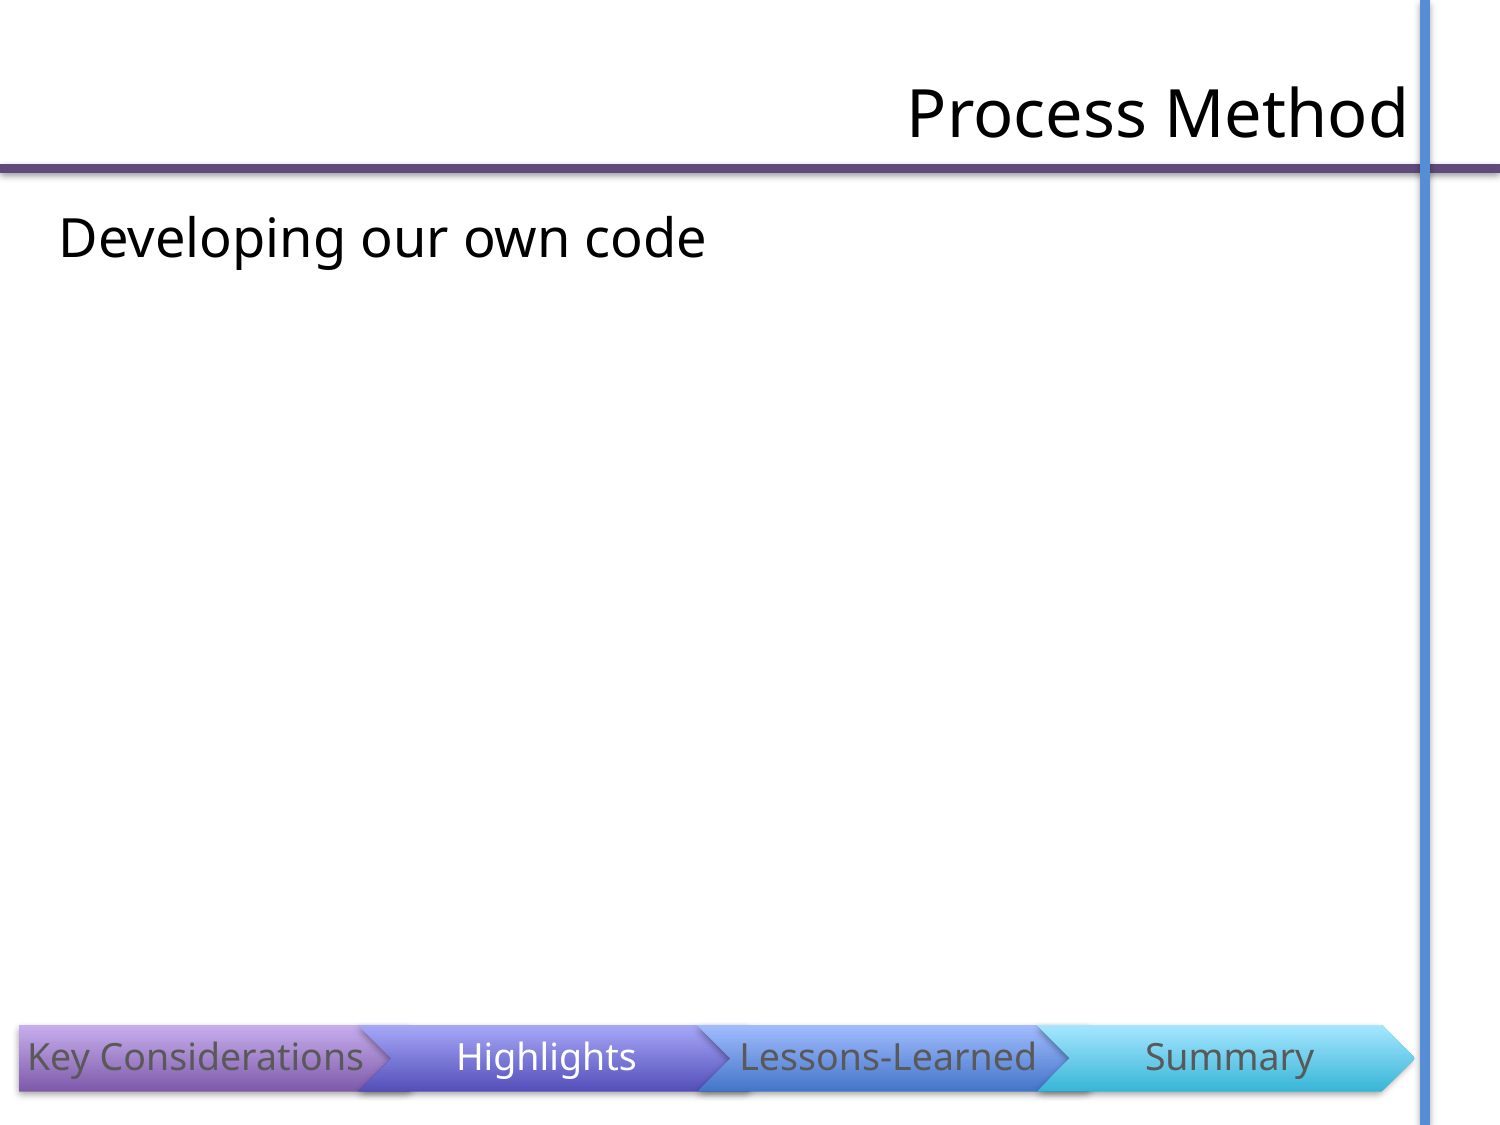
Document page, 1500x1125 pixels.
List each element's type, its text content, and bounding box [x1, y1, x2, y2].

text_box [1036, 1024, 1416, 1092]
title Process Method [0, 17, 1425, 205]
list Developing our own code [43, 195, 1425, 973]
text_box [357, 1024, 696, 1092]
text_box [0, 1024, 356, 1092]
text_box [697, 1024, 1035, 1092]
